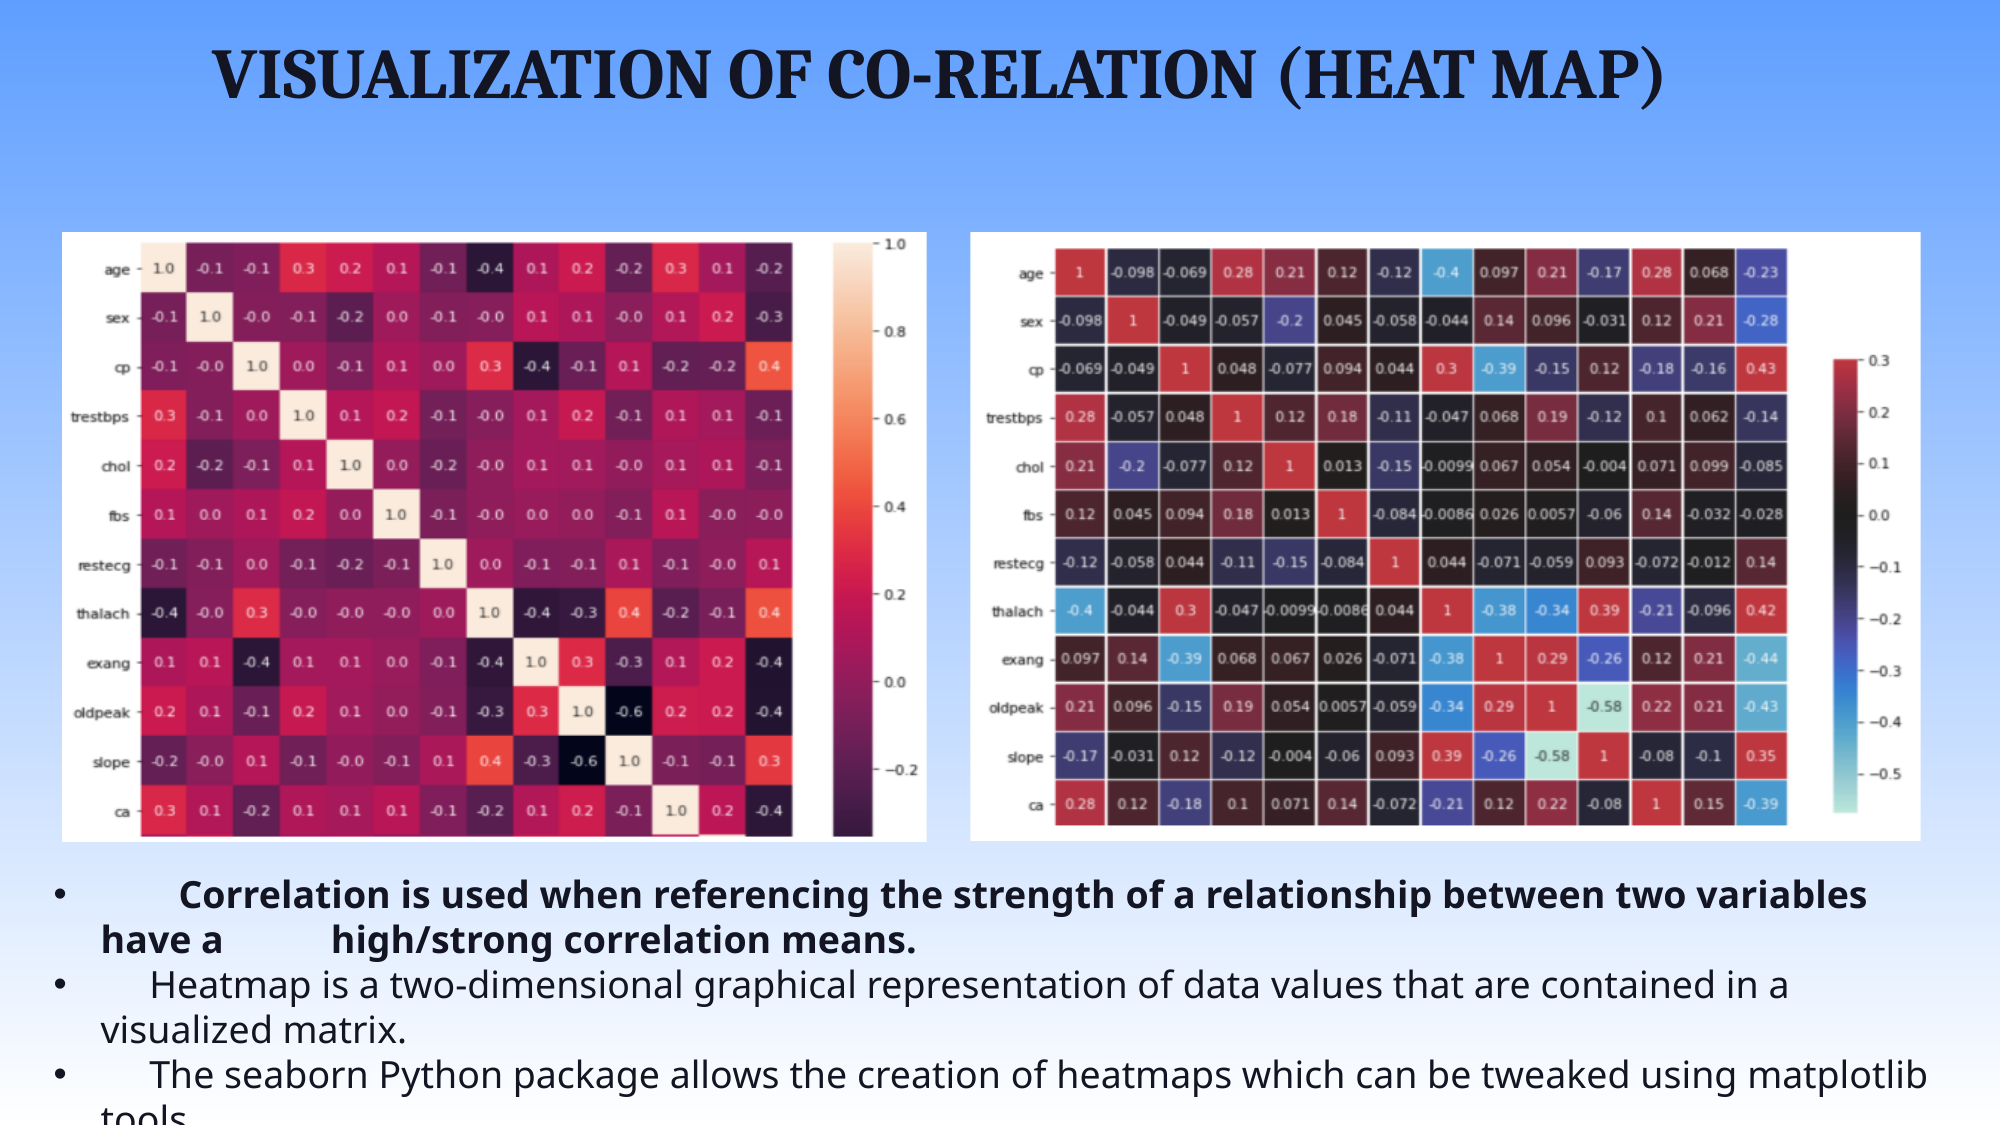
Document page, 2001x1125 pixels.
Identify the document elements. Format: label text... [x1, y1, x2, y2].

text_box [970, 232, 1921, 841]
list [62, 232, 927, 842]
title VISUALIZATION OF CO-RELATION (HEAT MAP) [190, 29, 1691, 189]
text_box Correlation is used when referencing the strength of a relationship between two variables have a high/strong correlation means. Heatmap is a two-dimensional graphical representation of data values that are contained in a visualized matrix. The seaborn Python package allows the creation of heatmaps which can be tweaked using matplotlib tools. [38, 863, 1953, 1125]
